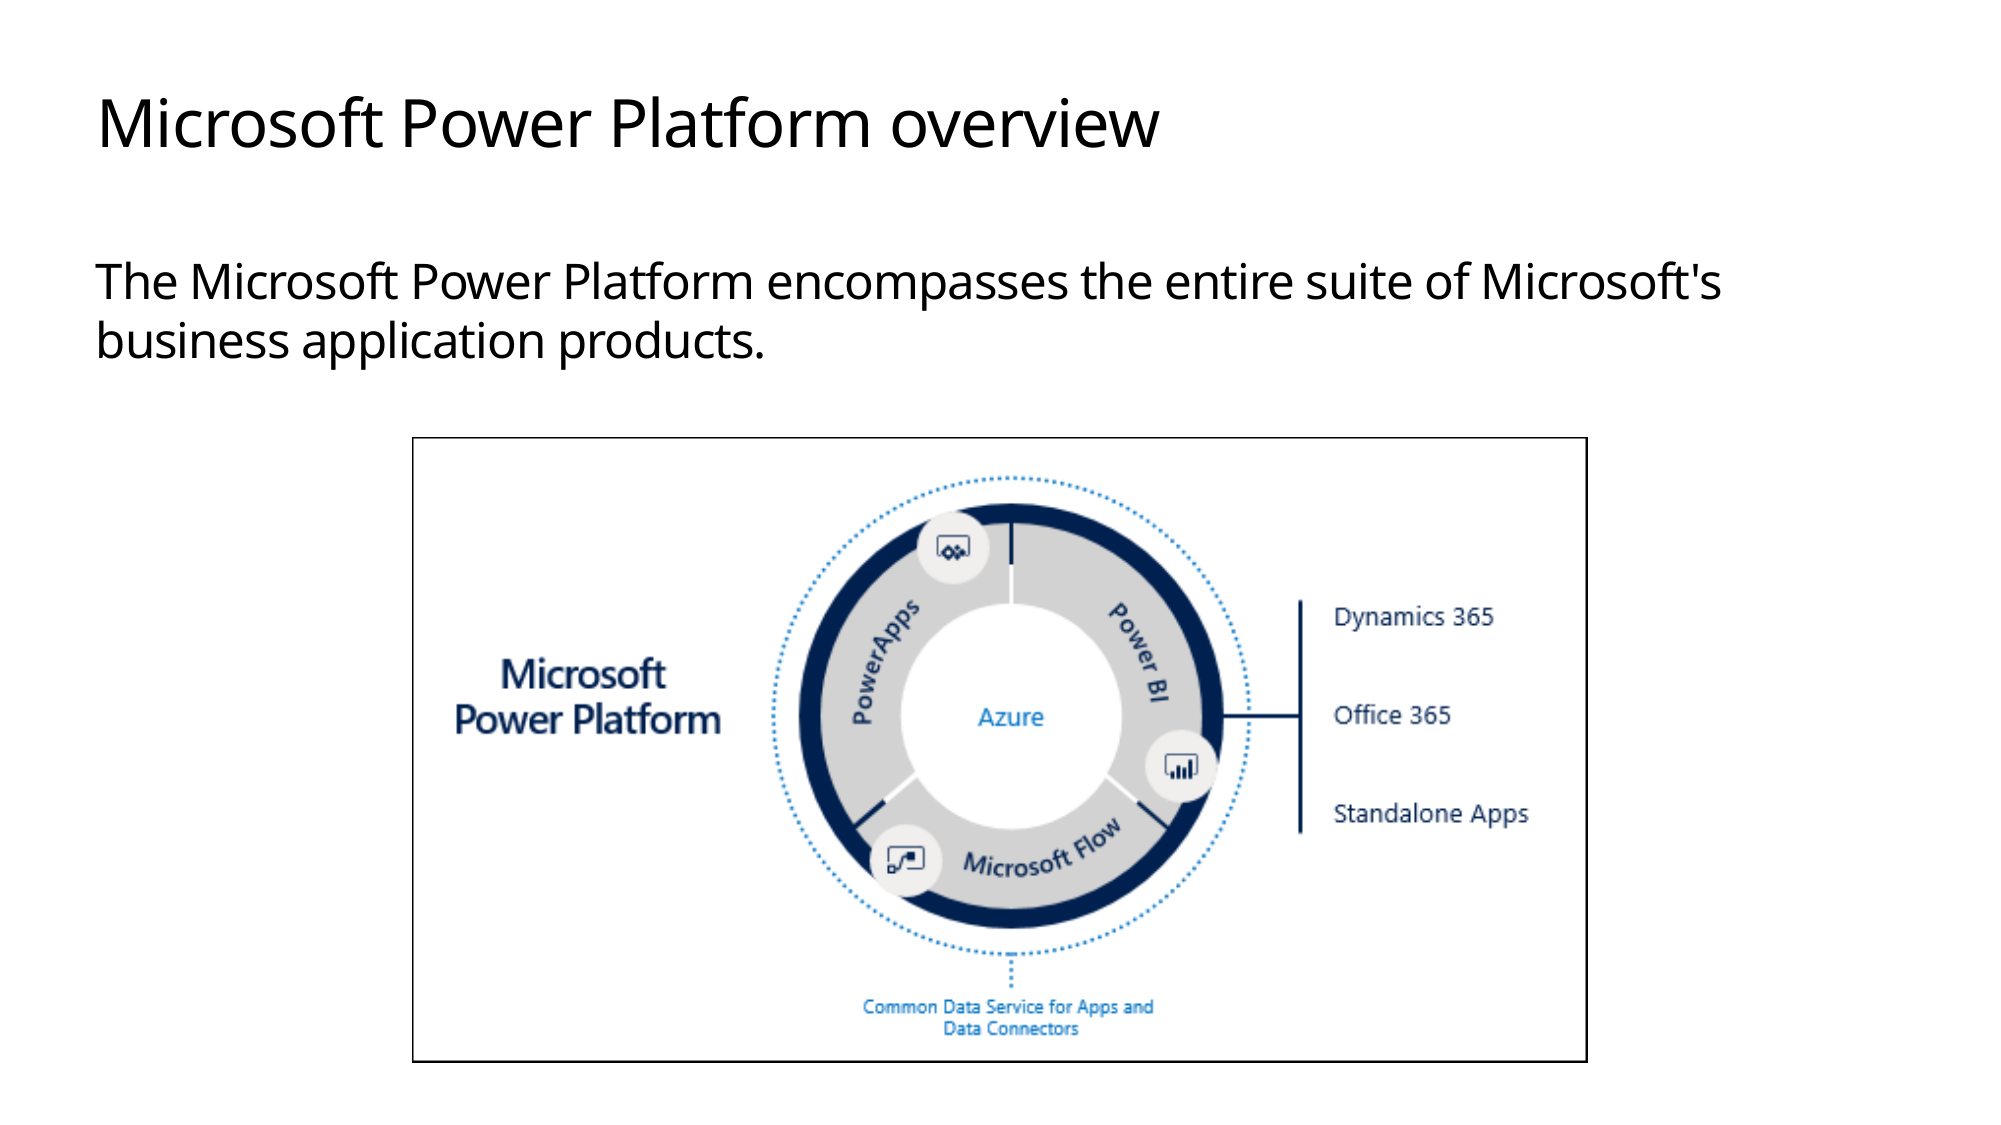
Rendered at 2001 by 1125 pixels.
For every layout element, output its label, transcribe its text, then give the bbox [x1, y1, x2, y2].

title Microsoft Power Platform overview [96, 75, 1904, 165]
list The Microsoft Power Platform encompasses the entire suite of Microsoft's business application products. [95, 235, 1904, 376]
picture [412, 437, 1588, 1063]
